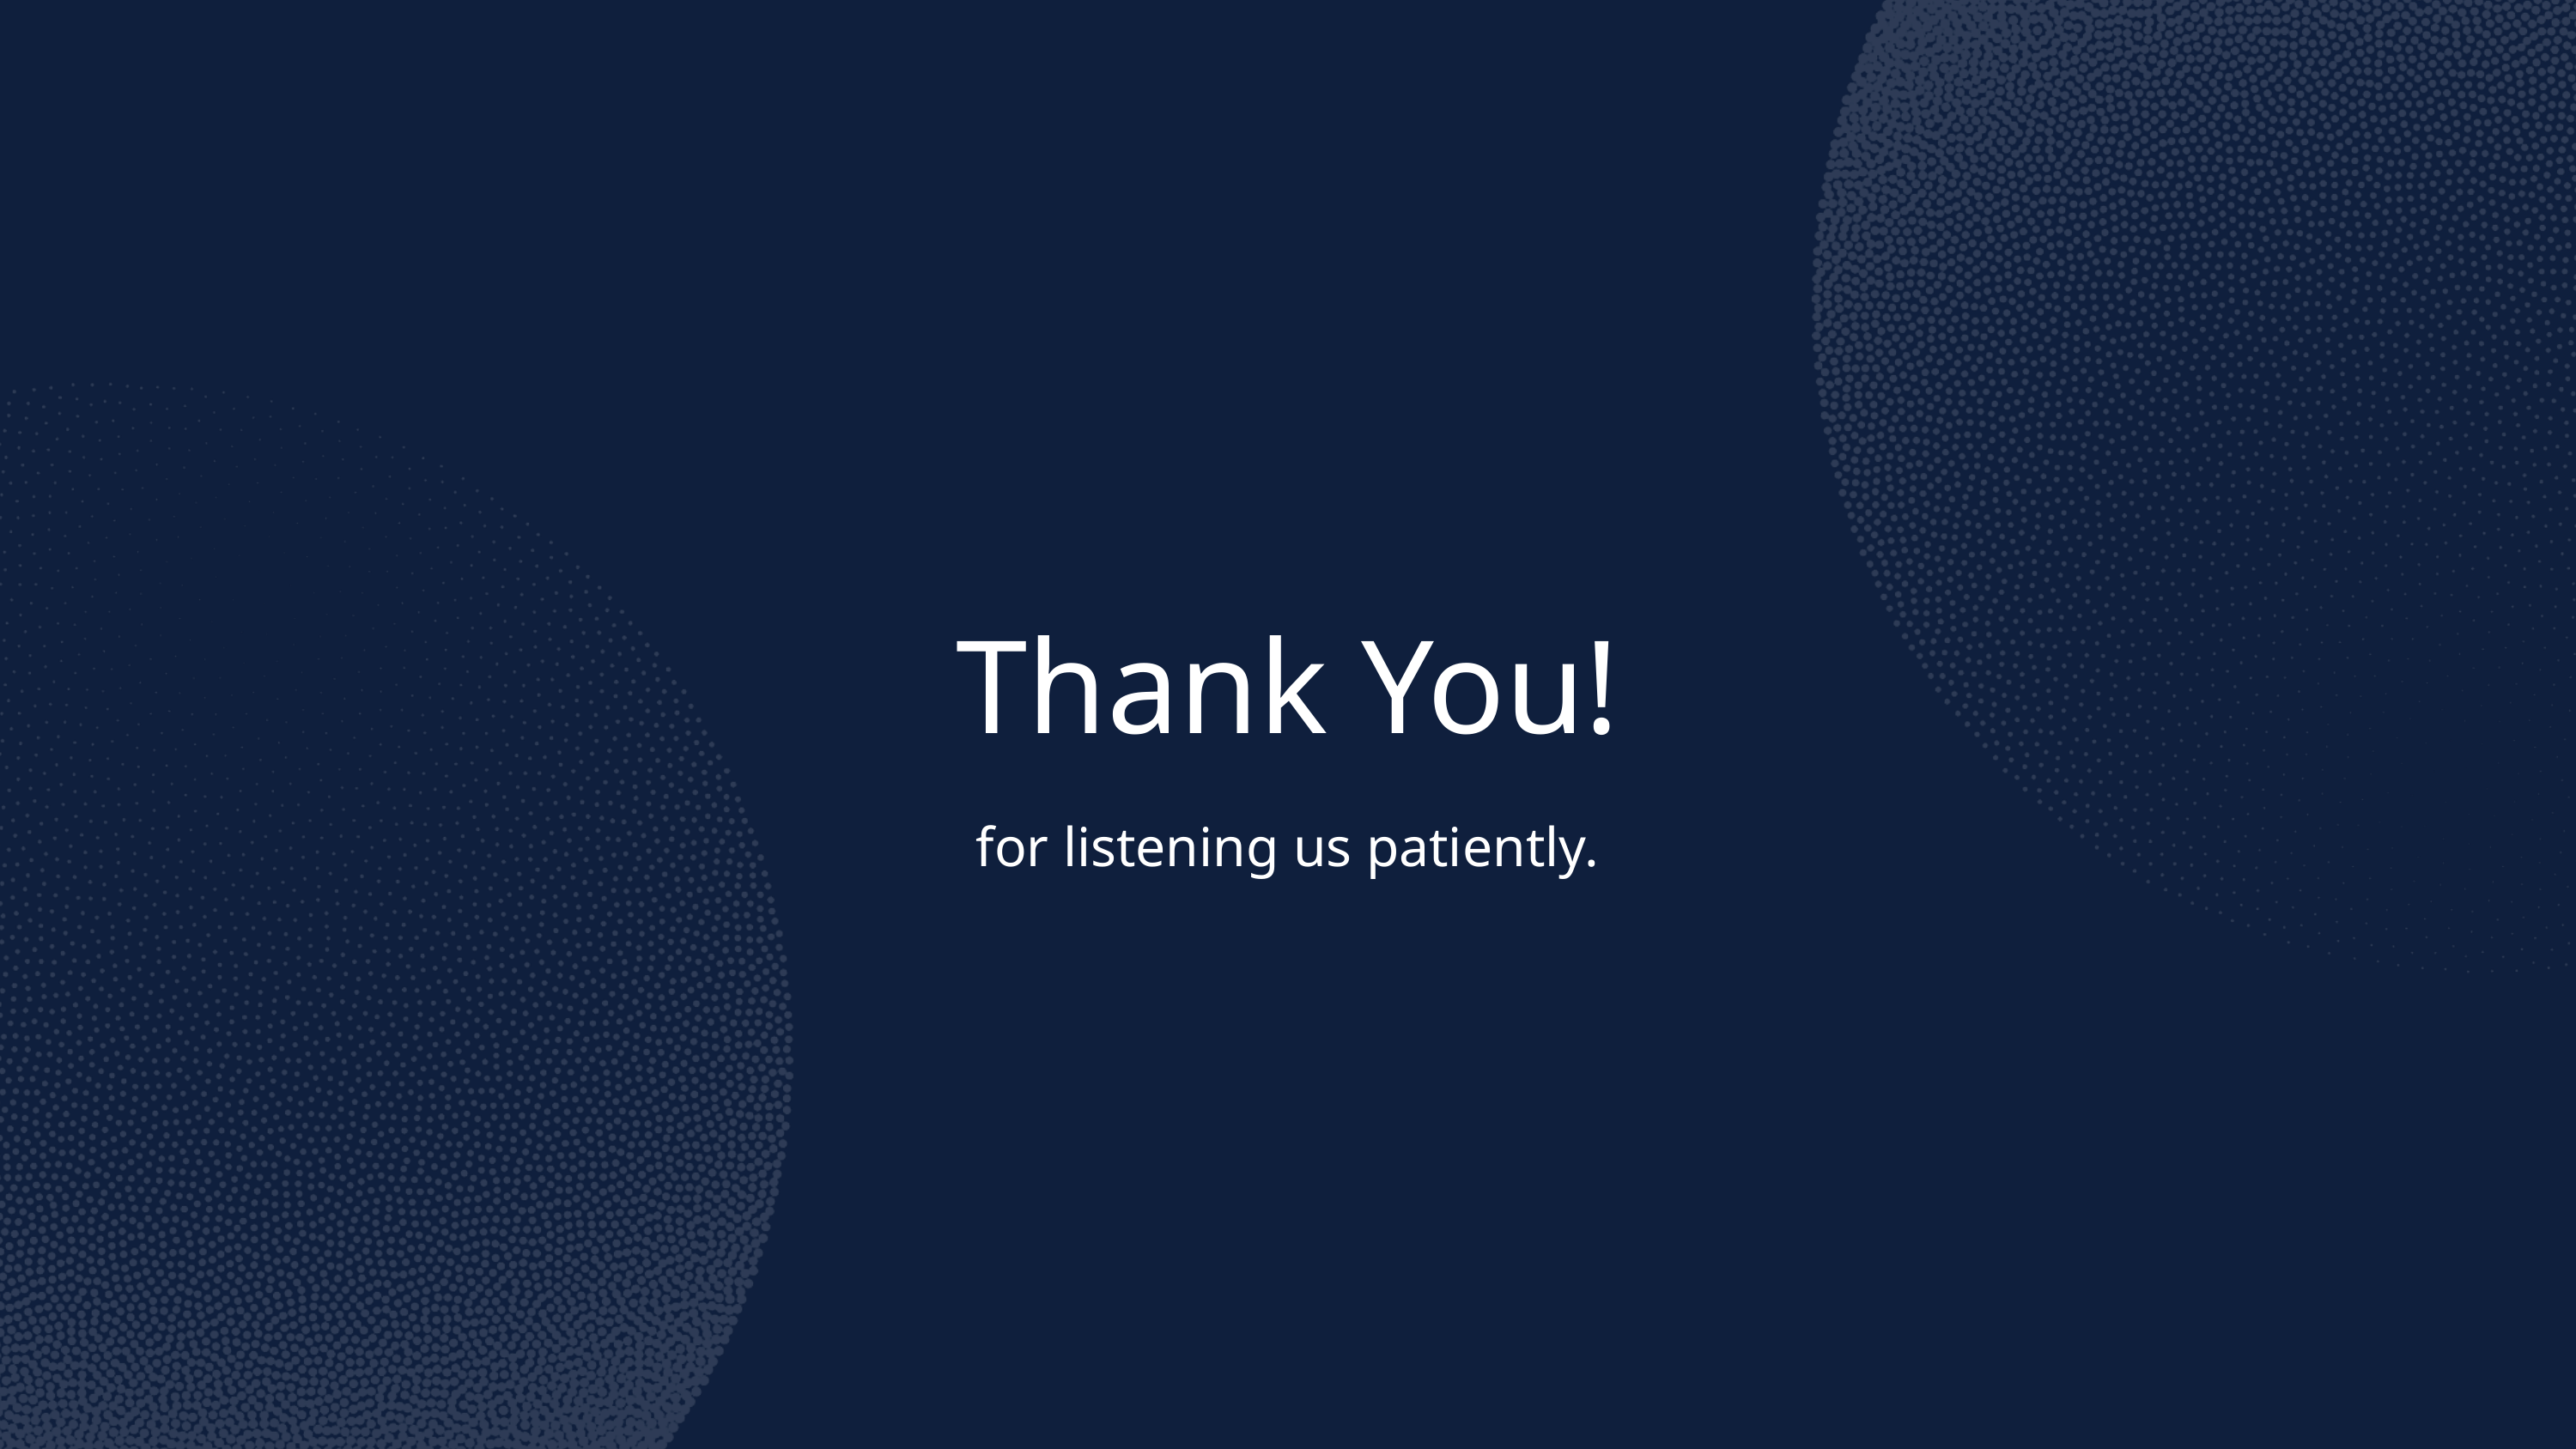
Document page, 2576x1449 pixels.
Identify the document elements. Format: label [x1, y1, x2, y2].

picture [0, 381, 792, 1449]
text_box [773, 602, 1802, 873]
picture [1813, 0, 2576, 973]
